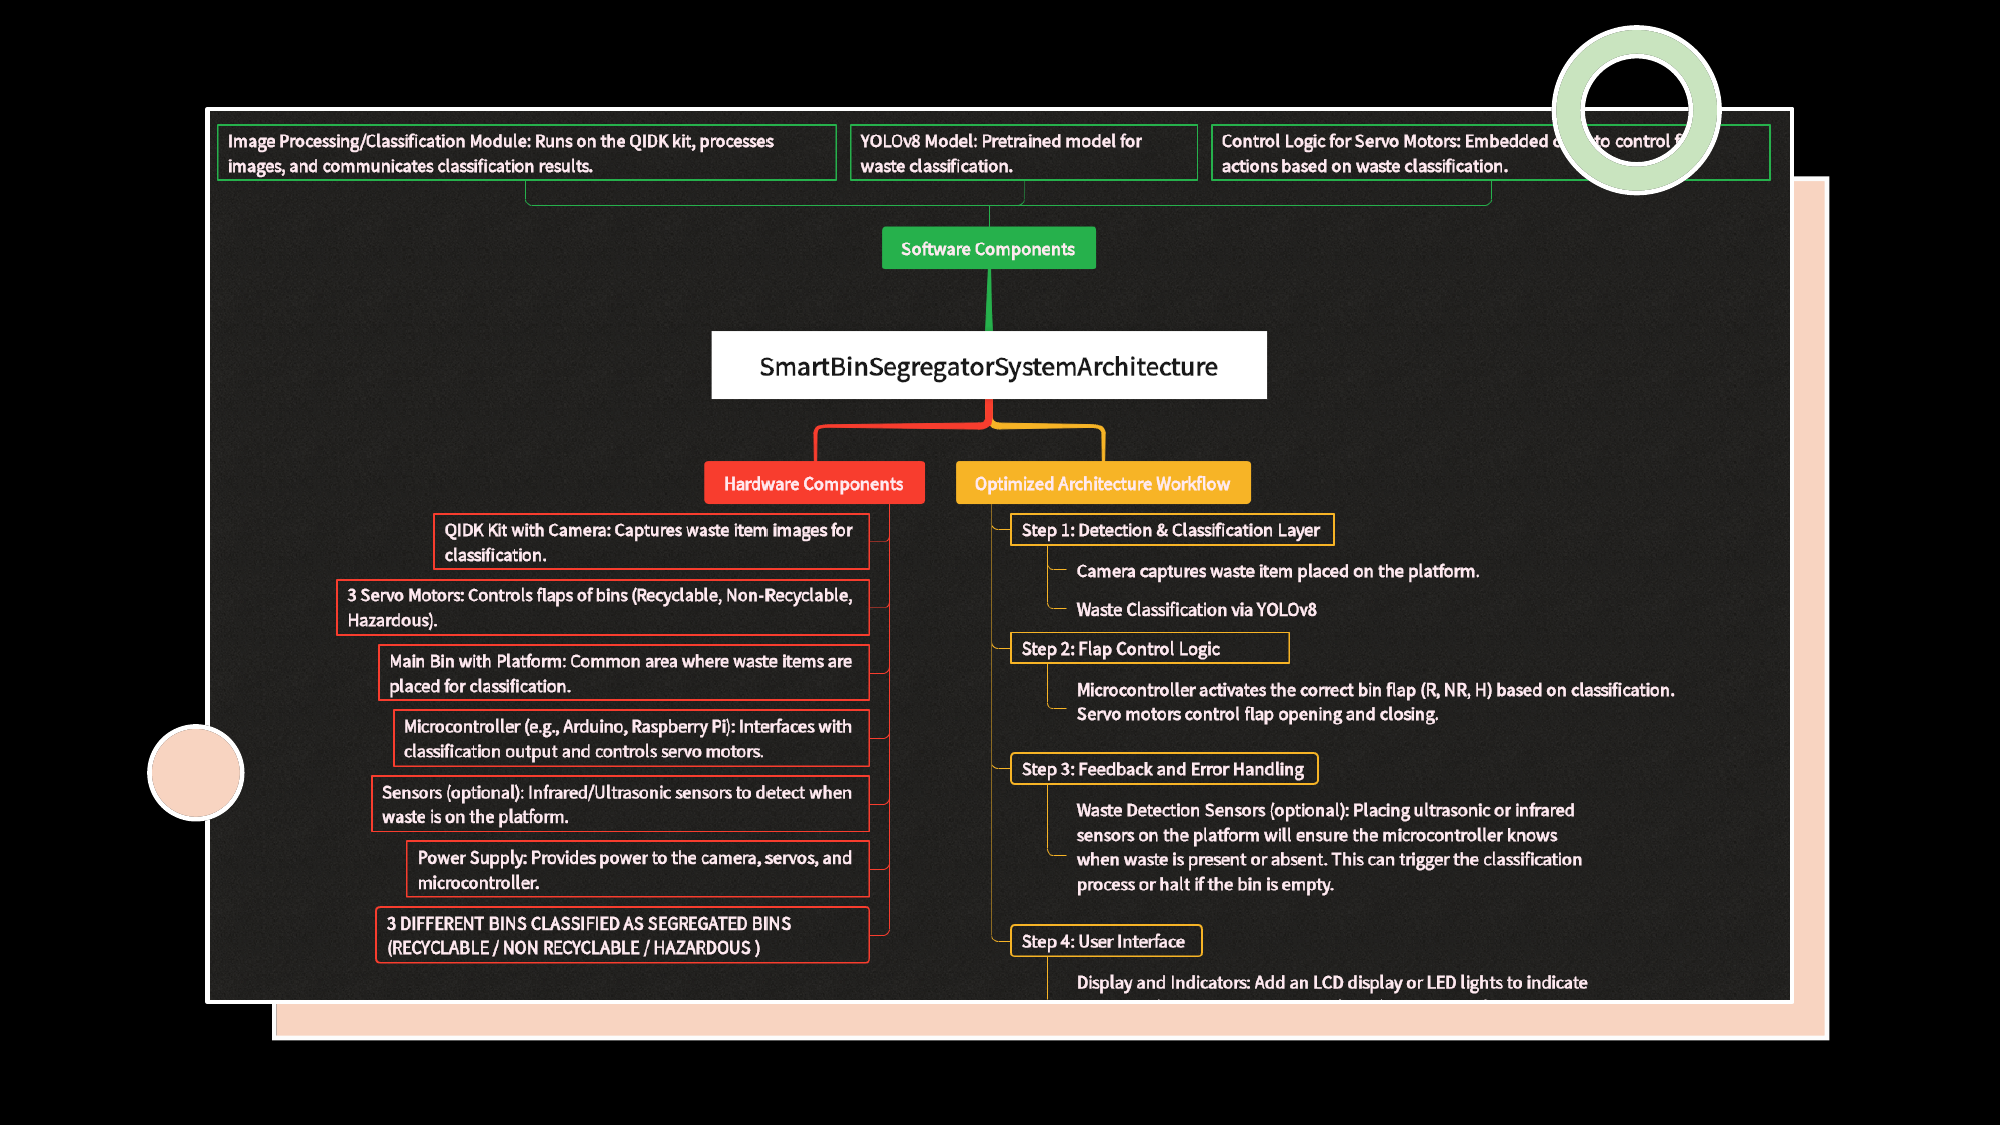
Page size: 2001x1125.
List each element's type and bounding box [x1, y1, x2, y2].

picture [209, 110, 1791, 1001]
text_box [1552, 25, 1722, 110]
text_box [0, 0, 2000, 1125]
text_box [273, 177, 1828, 1040]
text_box [147, 724, 209, 821]
